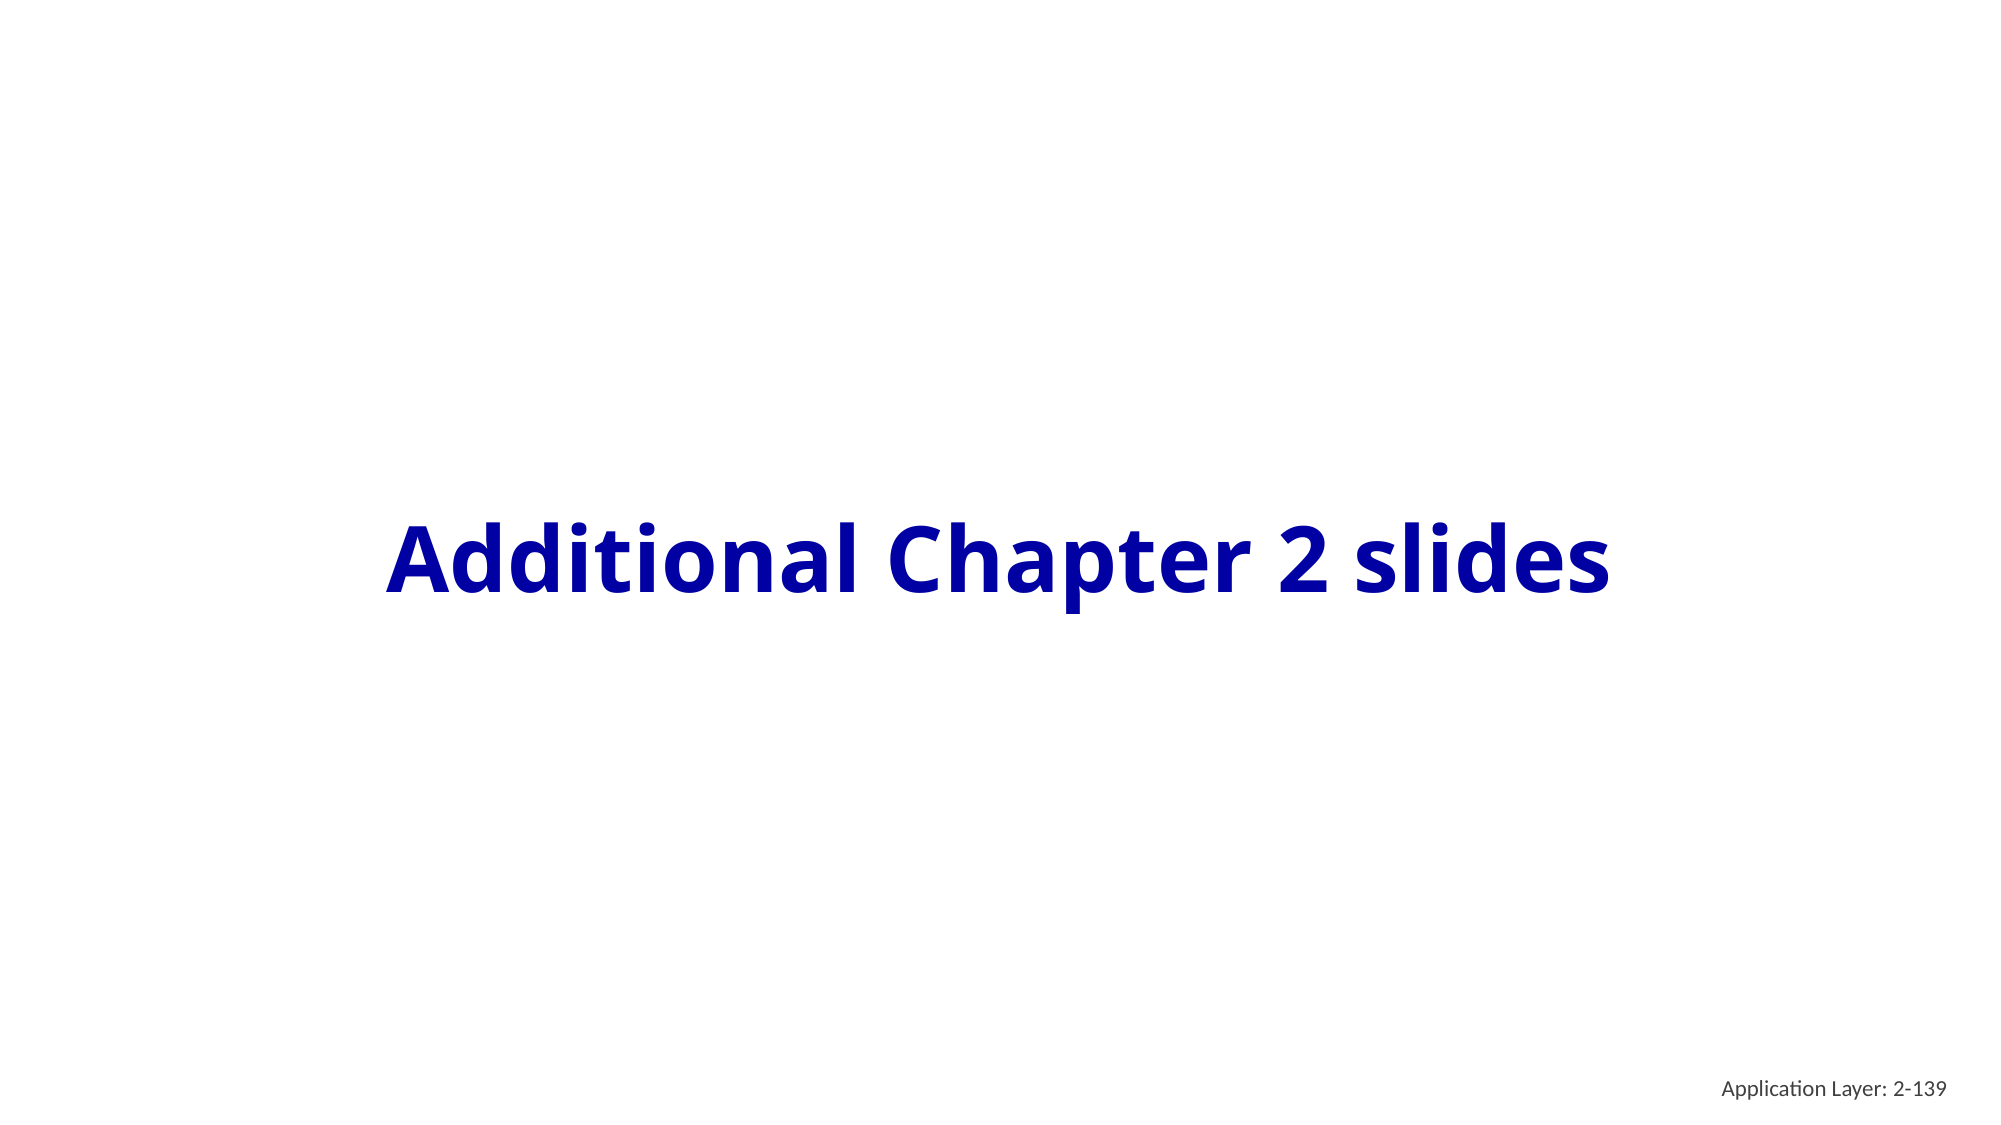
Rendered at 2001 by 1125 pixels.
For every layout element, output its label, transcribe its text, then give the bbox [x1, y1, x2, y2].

title Additional Chapter 2 slides [137, 489, 1863, 636]
slide_number Application Layer: 2-139 [1512, 1056, 1963, 1117]
